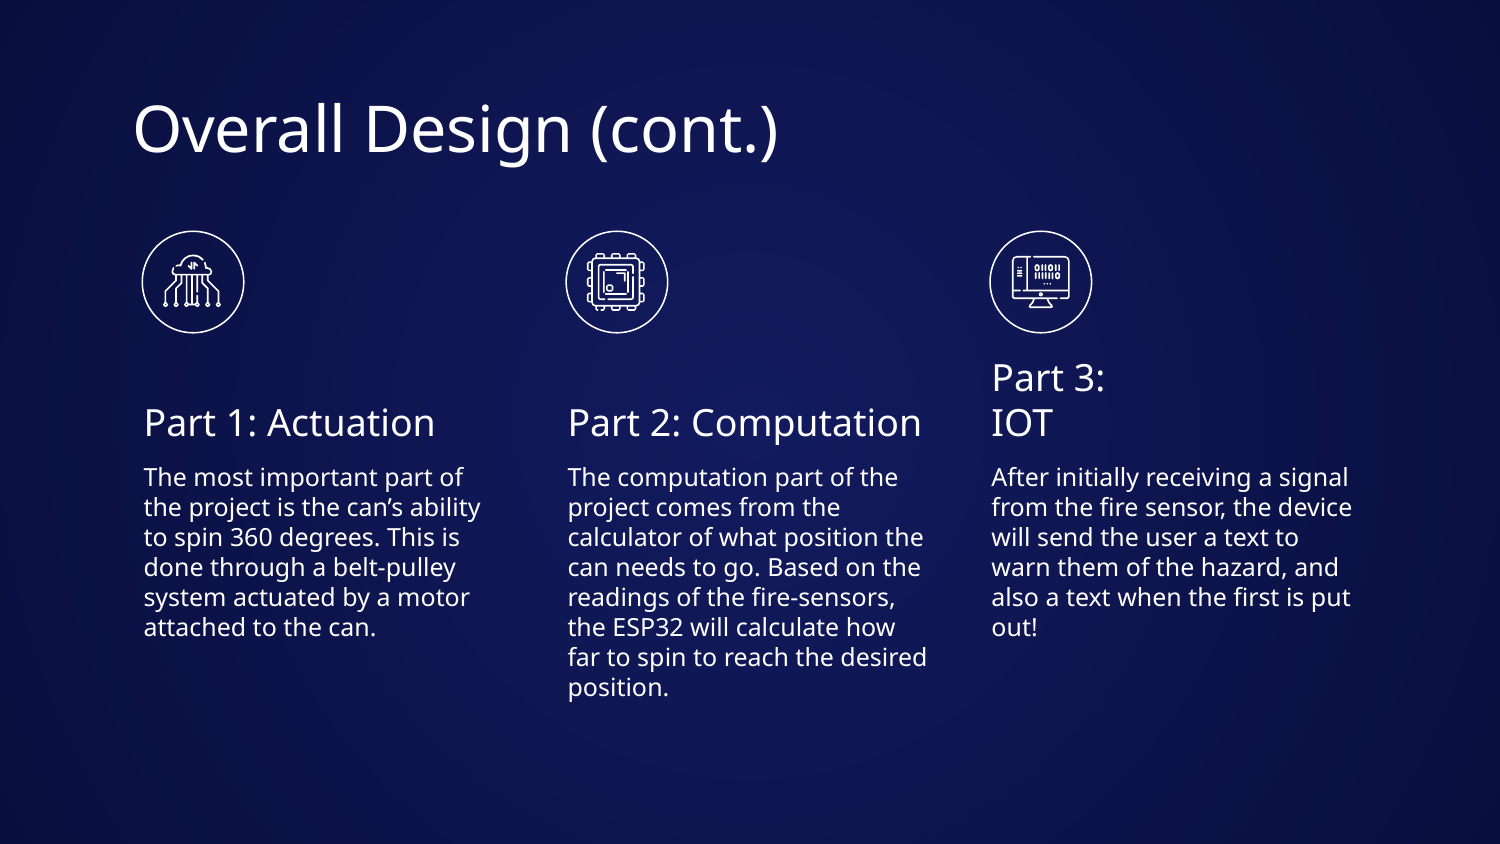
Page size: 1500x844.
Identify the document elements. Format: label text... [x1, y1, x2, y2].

text_box [566, 231, 668, 333]
subtitle The most important part of the project is the can’s ability to spin 360 degrees. This is done through a belt-pulley system actuated by a motor attached to the can. [128, 446, 524, 718]
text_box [1011, 255, 1070, 309]
subtitle After initially receiving a signal from the fire sensor, the device will send the user a text to warn them of the hazard, and also a text when the first is put out! [976, 446, 1372, 718]
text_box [162, 254, 222, 308]
subtitle Part 2: Computation [552, 349, 948, 444]
title Overall Design (cont.) [116, 72, 1383, 168]
subtitle Part 1: Actuation [128, 349, 524, 444]
text_box [990, 231, 1092, 333]
subtitle The computation part of the project comes from the calculator of what position the can needs to go. Based on the readings of the fire-sensors, the ESP32 will calculate how far to spin to reach the desired position. [552, 446, 948, 718]
subtitle Part 3: IOT [976, 349, 1372, 444]
text_box [142, 231, 244, 333]
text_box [586, 252, 645, 312]
picture [0, 0, 1500, 844]
